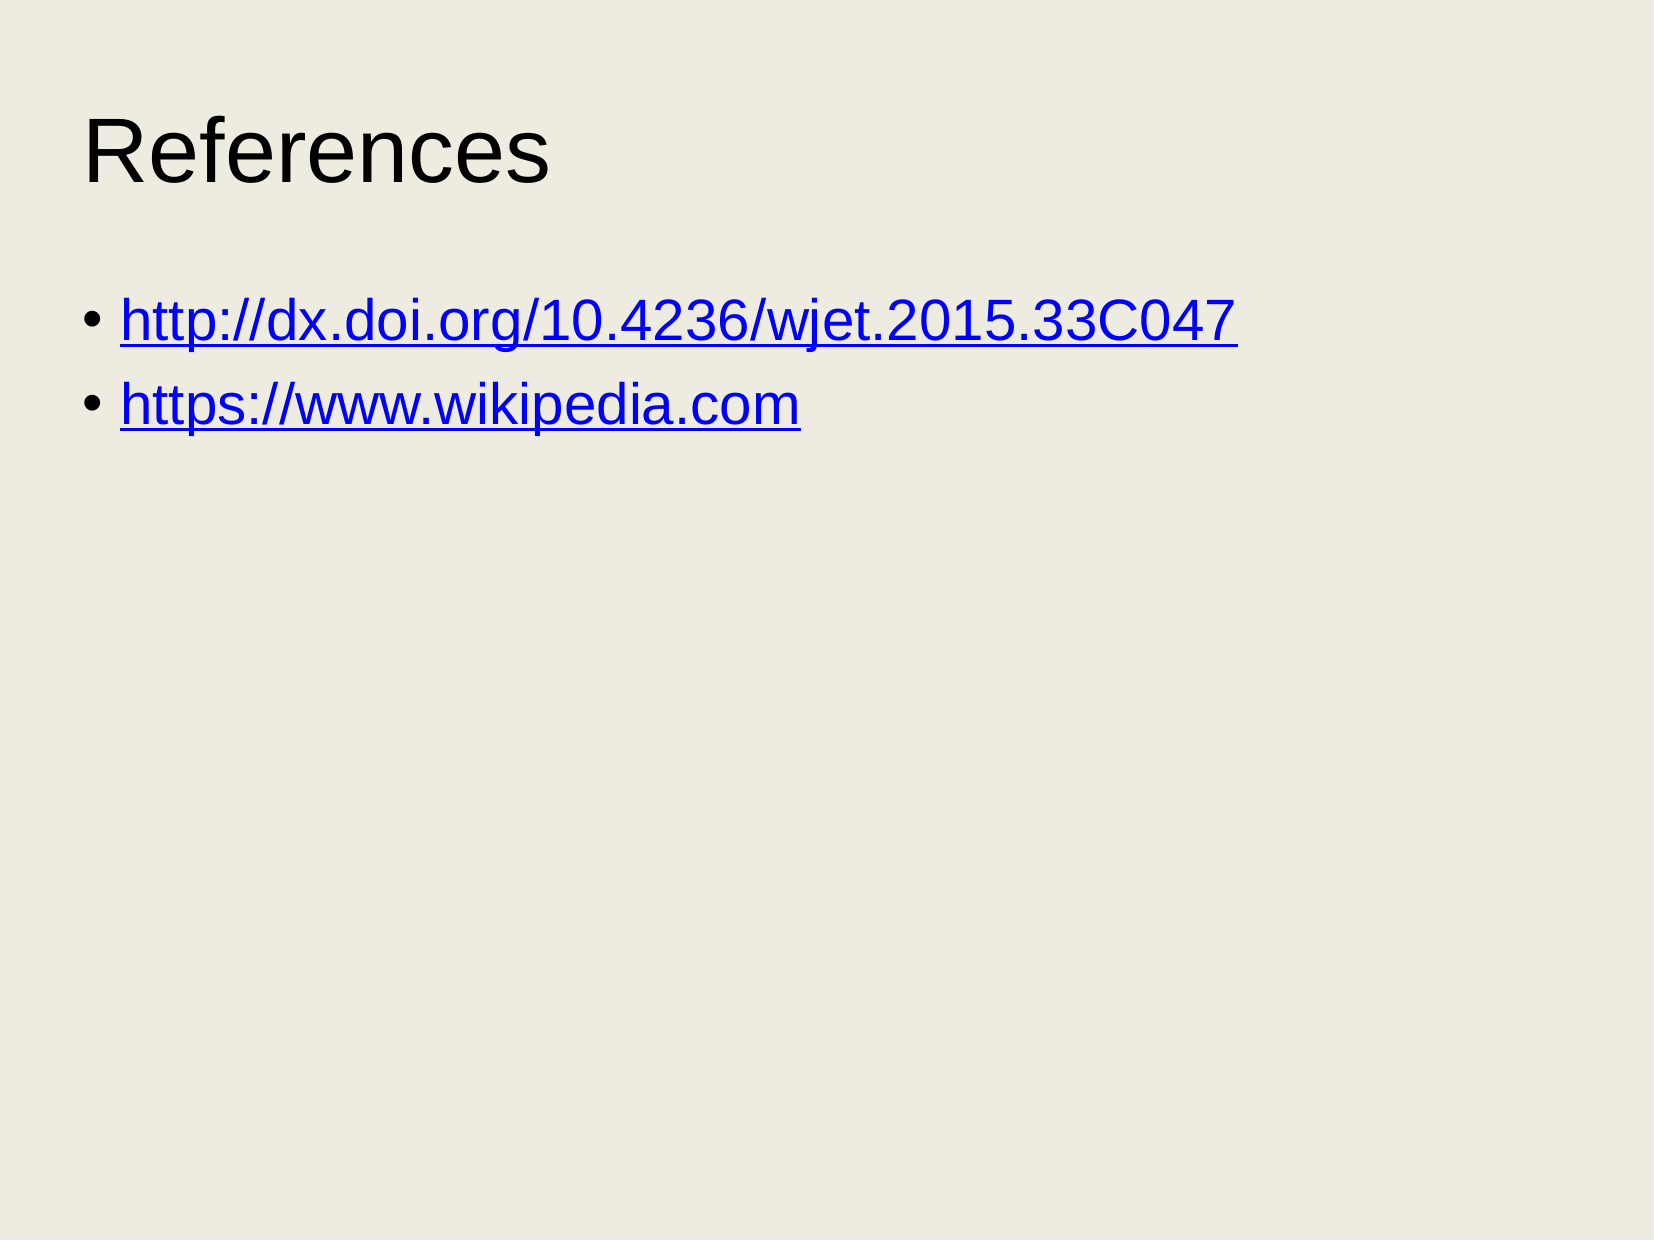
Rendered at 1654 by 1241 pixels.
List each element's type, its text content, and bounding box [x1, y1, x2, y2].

title References [82, 49, 1571, 257]
list http://dx.doi.org/10.4236/wjet.2015.33C047 https://www.wikipedia.com [82, 290, 1571, 1010]
